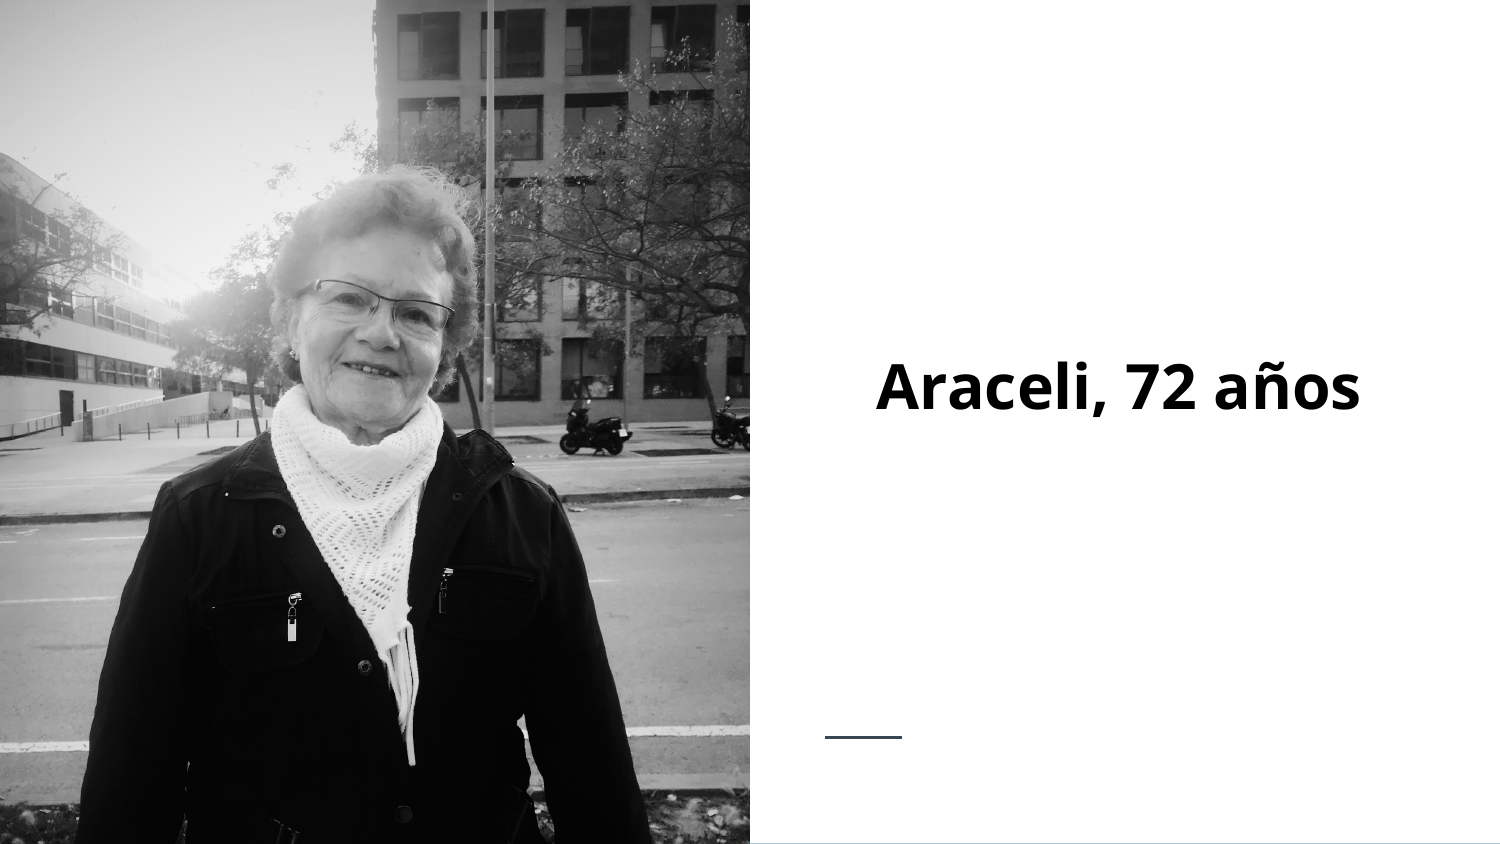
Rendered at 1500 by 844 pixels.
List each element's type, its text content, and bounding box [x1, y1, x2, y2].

list Araceli, 72 años [826, 118, 1413, 725]
picture [0, 0, 751, 844]
